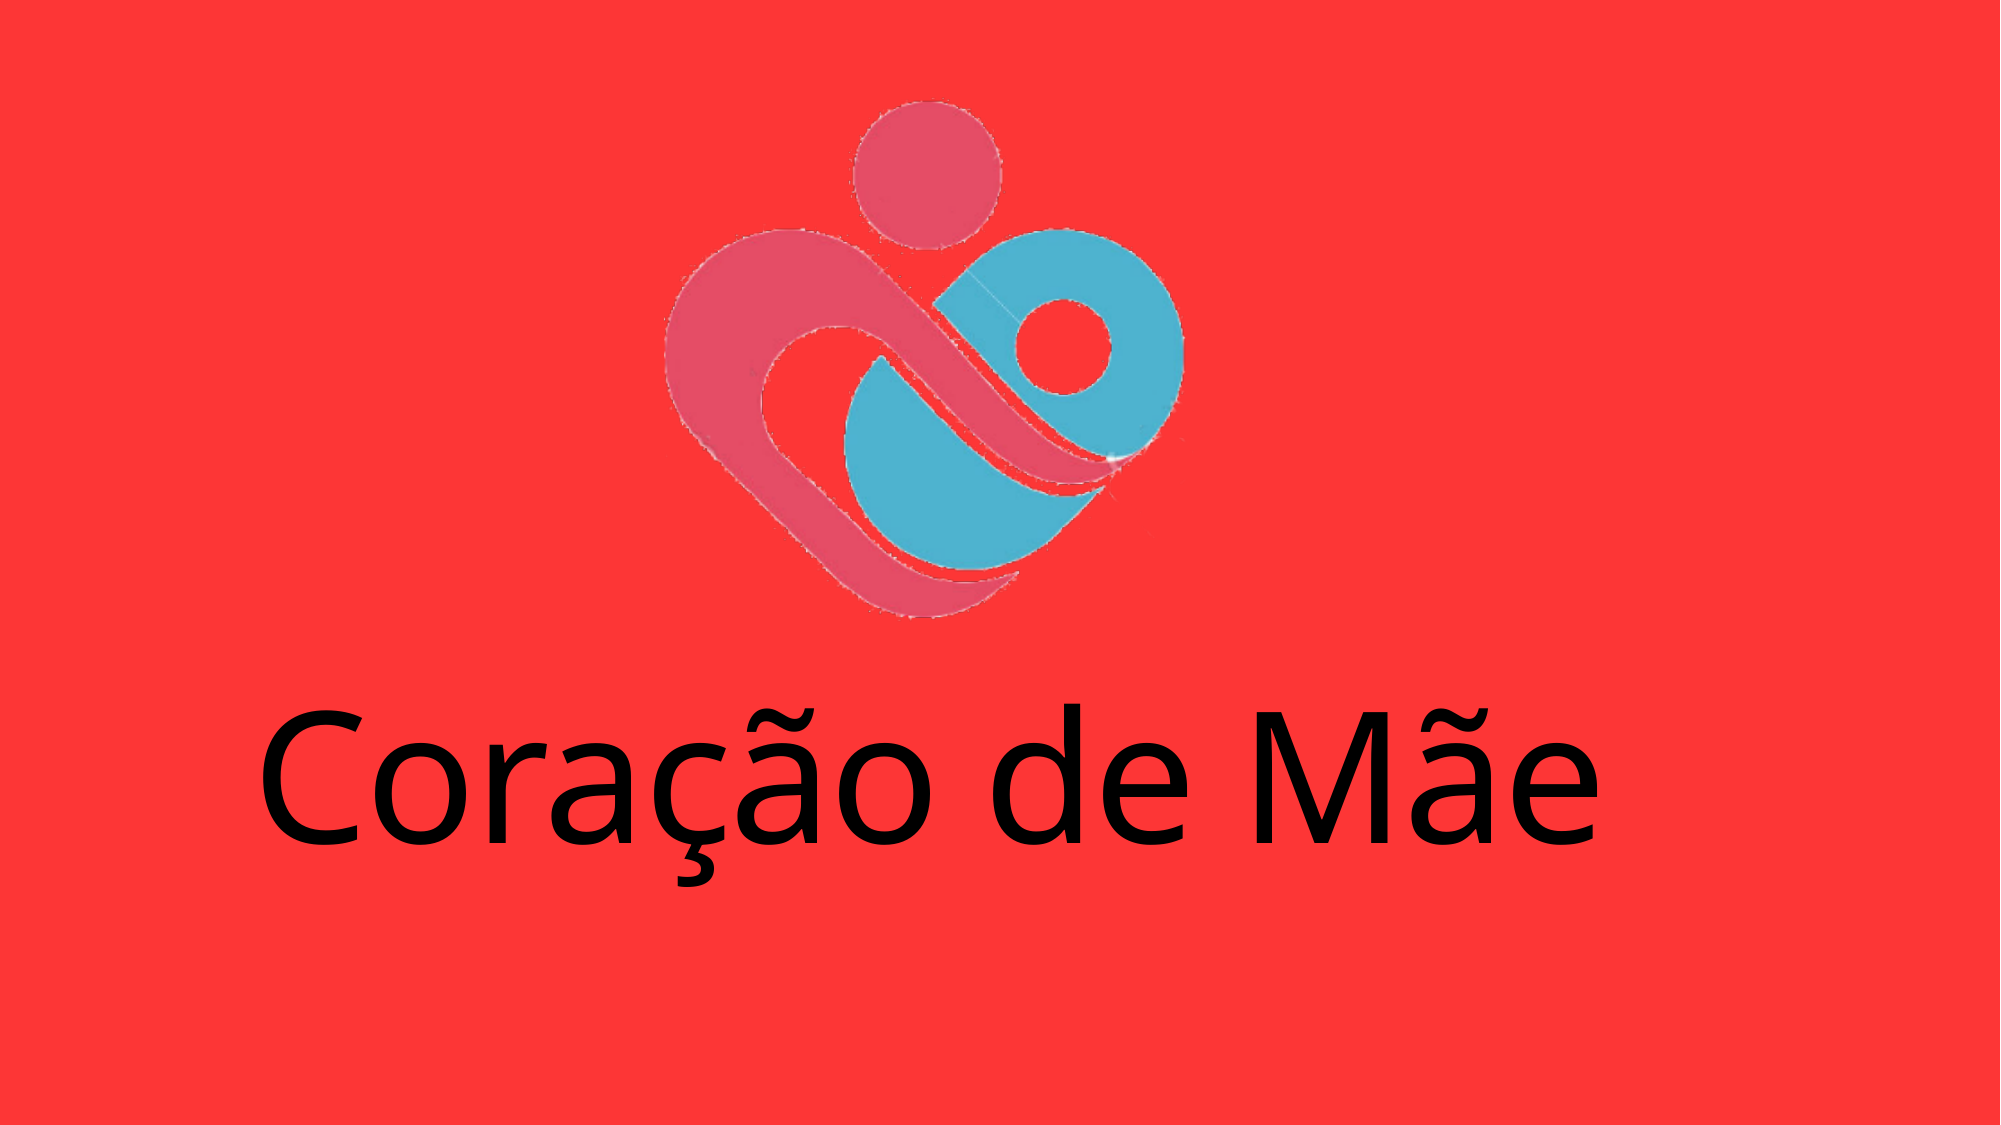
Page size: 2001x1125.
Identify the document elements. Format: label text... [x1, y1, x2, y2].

title Coração de Mãe [45, 695, 1815, 886]
picture [664, 89, 1196, 627]
